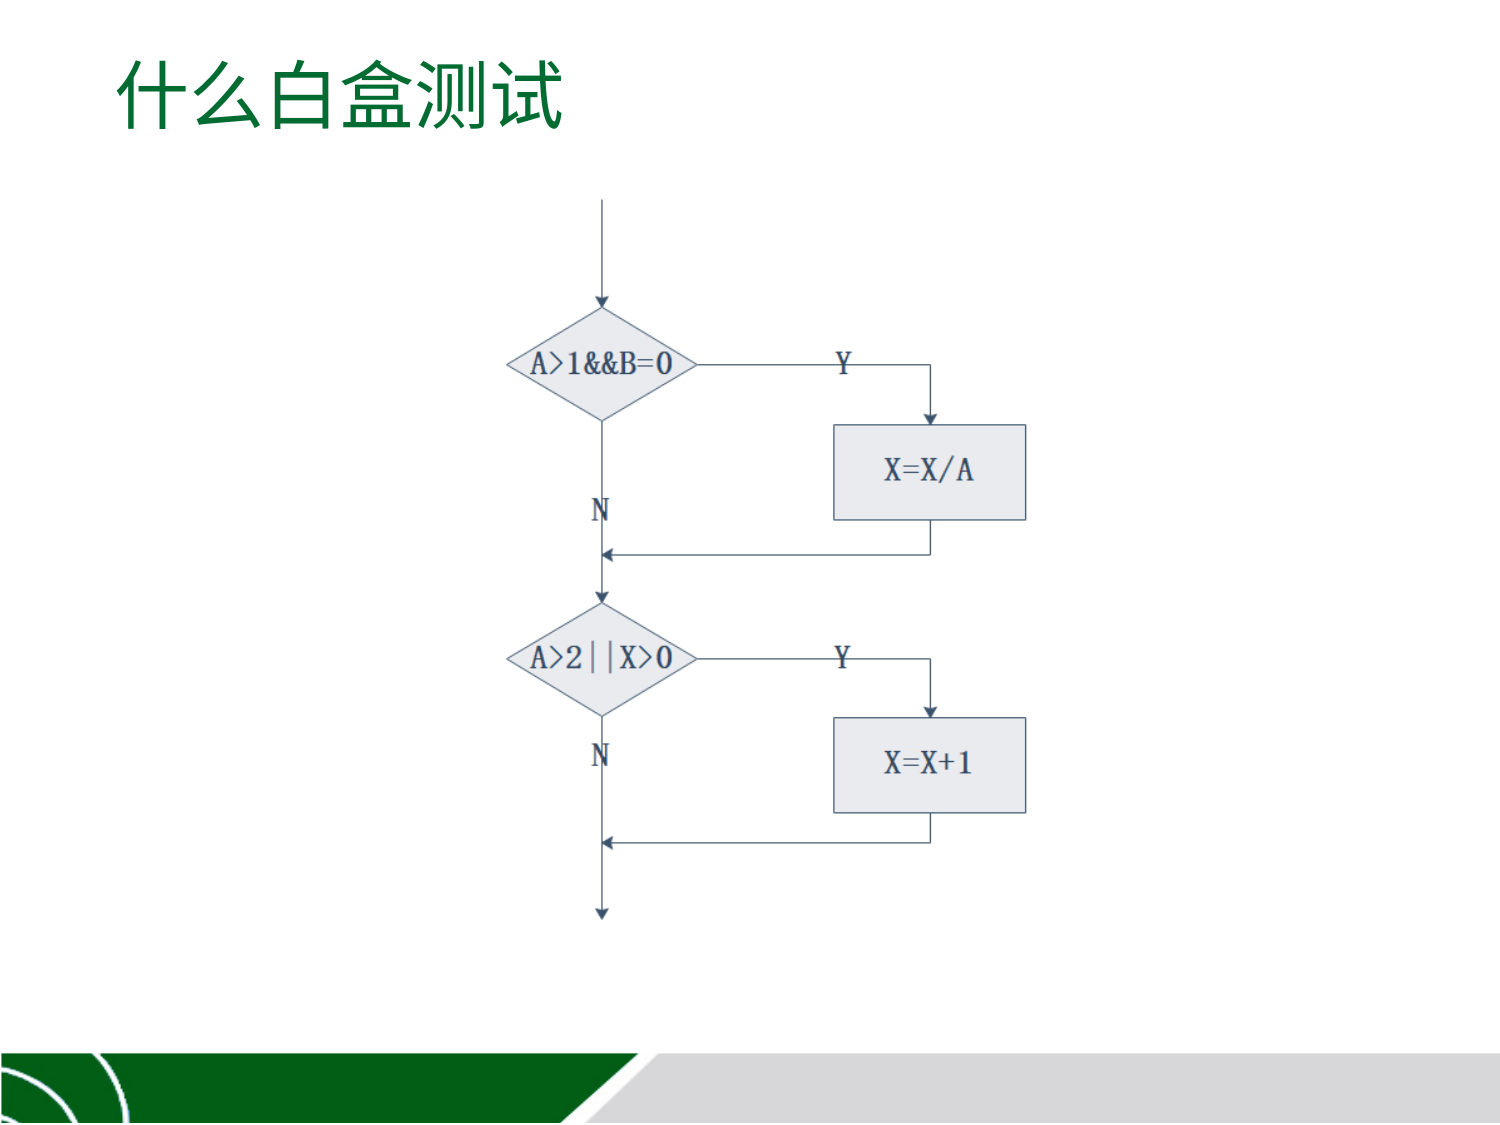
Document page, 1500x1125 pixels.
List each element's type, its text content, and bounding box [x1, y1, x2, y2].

picture [0, 1052, 1500, 1123]
picture [441, 189, 1059, 936]
title 什么白盒测试 [99, 37, 1276, 151]
